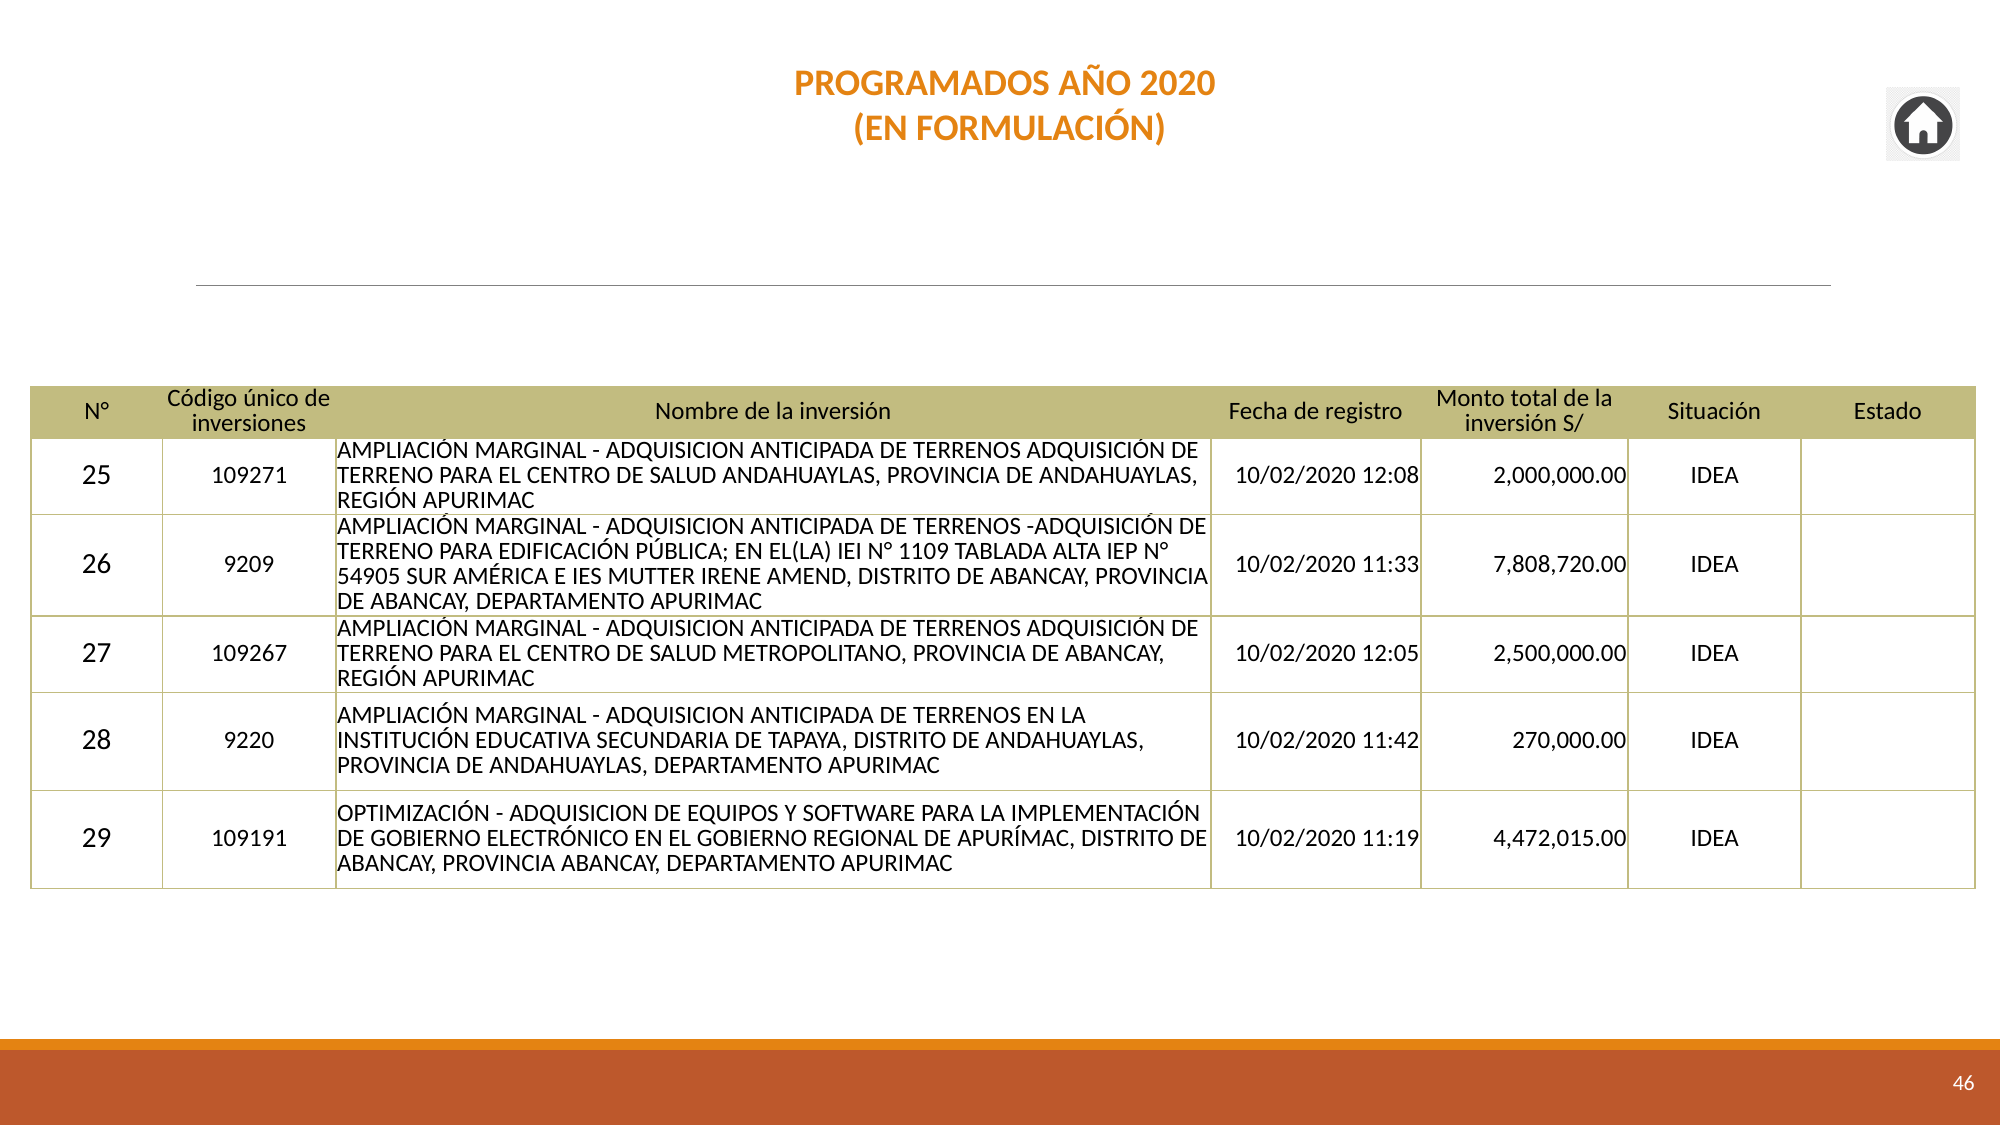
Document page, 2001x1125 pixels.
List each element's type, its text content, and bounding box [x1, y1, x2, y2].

table_cell 9209 [163, 515, 335, 615]
table_header Estado [1802, 388, 1974, 437]
table_cell [1802, 693, 1974, 790]
table_cell AMPLIACIÓN MARGINAL - ADQUISICION ANTICIPADA DE TERRENOS EN LA INSTITUCIÓN EDUCATIVA SECUNDARIA DE TAPAYA, DISTRITO DE ANDAHUAYLAS, PROVINCIA DE ANDAHUAYLAS, DEPARTAMENTO APURIMAC [337, 693, 1210, 790]
table_cell 9220 [163, 693, 335, 790]
table_cell [1802, 515, 1974, 615]
table_cell AMPLIACIÓN MARGINAL - ADQUISICION ANTICIPADA DE TERRENOS ADQUISICIÓN DE TERRENO PARA EL CENTRO DE SALUD ANDAHUAYLAS, PROVINCIA DE ANDAHUAYLAS, REGIÓN APURIMAC [337, 439, 1210, 514]
table_cell IDEA [1629, 791, 1800, 888]
slide_number 46 [1854, 1038, 1975, 1125]
table_cell 26 [32, 515, 162, 615]
table_cell 10/02/2020 12:08 [1212, 439, 1420, 514]
table_cell 2,000,000.00 [1422, 439, 1627, 514]
table_cell 25 [32, 439, 162, 514]
table_cell IDEA [1629, 693, 1800, 790]
table_cell 29 [32, 791, 162, 888]
table_header Monto total de la inversión S/ [1422, 388, 1627, 437]
picture [1885, 87, 1961, 162]
text_box PROGRAMADOS AÑO 2020 (EN FORMULACIÓN) [166, 50, 1845, 156]
table_cell [1802, 439, 1974, 514]
table_header N° [32, 388, 162, 437]
table_cell OPTIMIZACIÓN - ADQUISICION DE EQUIPOS Y SOFTWARE PARA LA IMPLEMENTACIÓN DE GOBIERNO ELECTRÓNICO EN EL GOBIERNO REGIONAL DE APURÍMAC, DISTRITO DE ABANCAY, PROVINCIA ABANCAY, DEPARTAMENTO APURIMAC [337, 791, 1210, 888]
table_cell 28 [32, 693, 162, 790]
table_cell IDEA [1629, 617, 1800, 692]
table_cell 109191 [163, 791, 335, 888]
table_cell 2,500,000.00 [1422, 617, 1627, 692]
table_header Nombre de la inversión [337, 388, 1210, 437]
table_cell AMPLIACIÓN MARGINAL - ADQUISICION ANTICIPADA DE TERRENOS ADQUISICIÓN DE TERRENO PARA EL CENTRO DE SALUD METROPOLITANO, PROVINCIA DE ABANCAY, REGIÓN APURIMAC [337, 617, 1210, 692]
table_cell IDEA [1629, 515, 1800, 615]
table_header Situación [1629, 388, 1800, 437]
table_cell 10/02/2020 11:33 [1212, 515, 1420, 615]
table_header Código único de inversiones [163, 388, 335, 437]
table_cell AMPLIACIÓN MARGINAL - ADQUISICION ANTICIPADA DE TERRENOS -ADQUISICIÓN DE TERRENO PARA EDIFICACIÓN PÚBLICA; EN EL(LA) IEI N° 1109 TABLADA ALTA IEP N° 54905 SUR AMÉRICA E IES MUTTER IRENE AMEND, DISTRITO DE ABANCAY, PROVINCIA DE ABANCAY, DEPARTAMENTO APURIMAC [337, 515, 1210, 615]
table_cell 27 [32, 617, 162, 692]
table_cell IDEA [1629, 439, 1800, 514]
table_cell 10/02/2020 11:19 [1212, 791, 1420, 888]
table_cell 10/02/2020 12:05 [1212, 617, 1420, 692]
table_cell 10/02/2020 11:42 [1212, 693, 1420, 790]
table_cell 109271 [163, 439, 335, 514]
table_cell 4,472,015.00 [1422, 791, 1627, 888]
table_cell [1802, 617, 1974, 692]
table_header Fecha de registro [1212, 388, 1420, 437]
table_cell [1802, 791, 1974, 888]
table_cell 109267 [163, 617, 335, 692]
table_cell 270,000.00 [1422, 693, 1627, 790]
table_cell 7,808,720.00 [1422, 515, 1627, 615]
